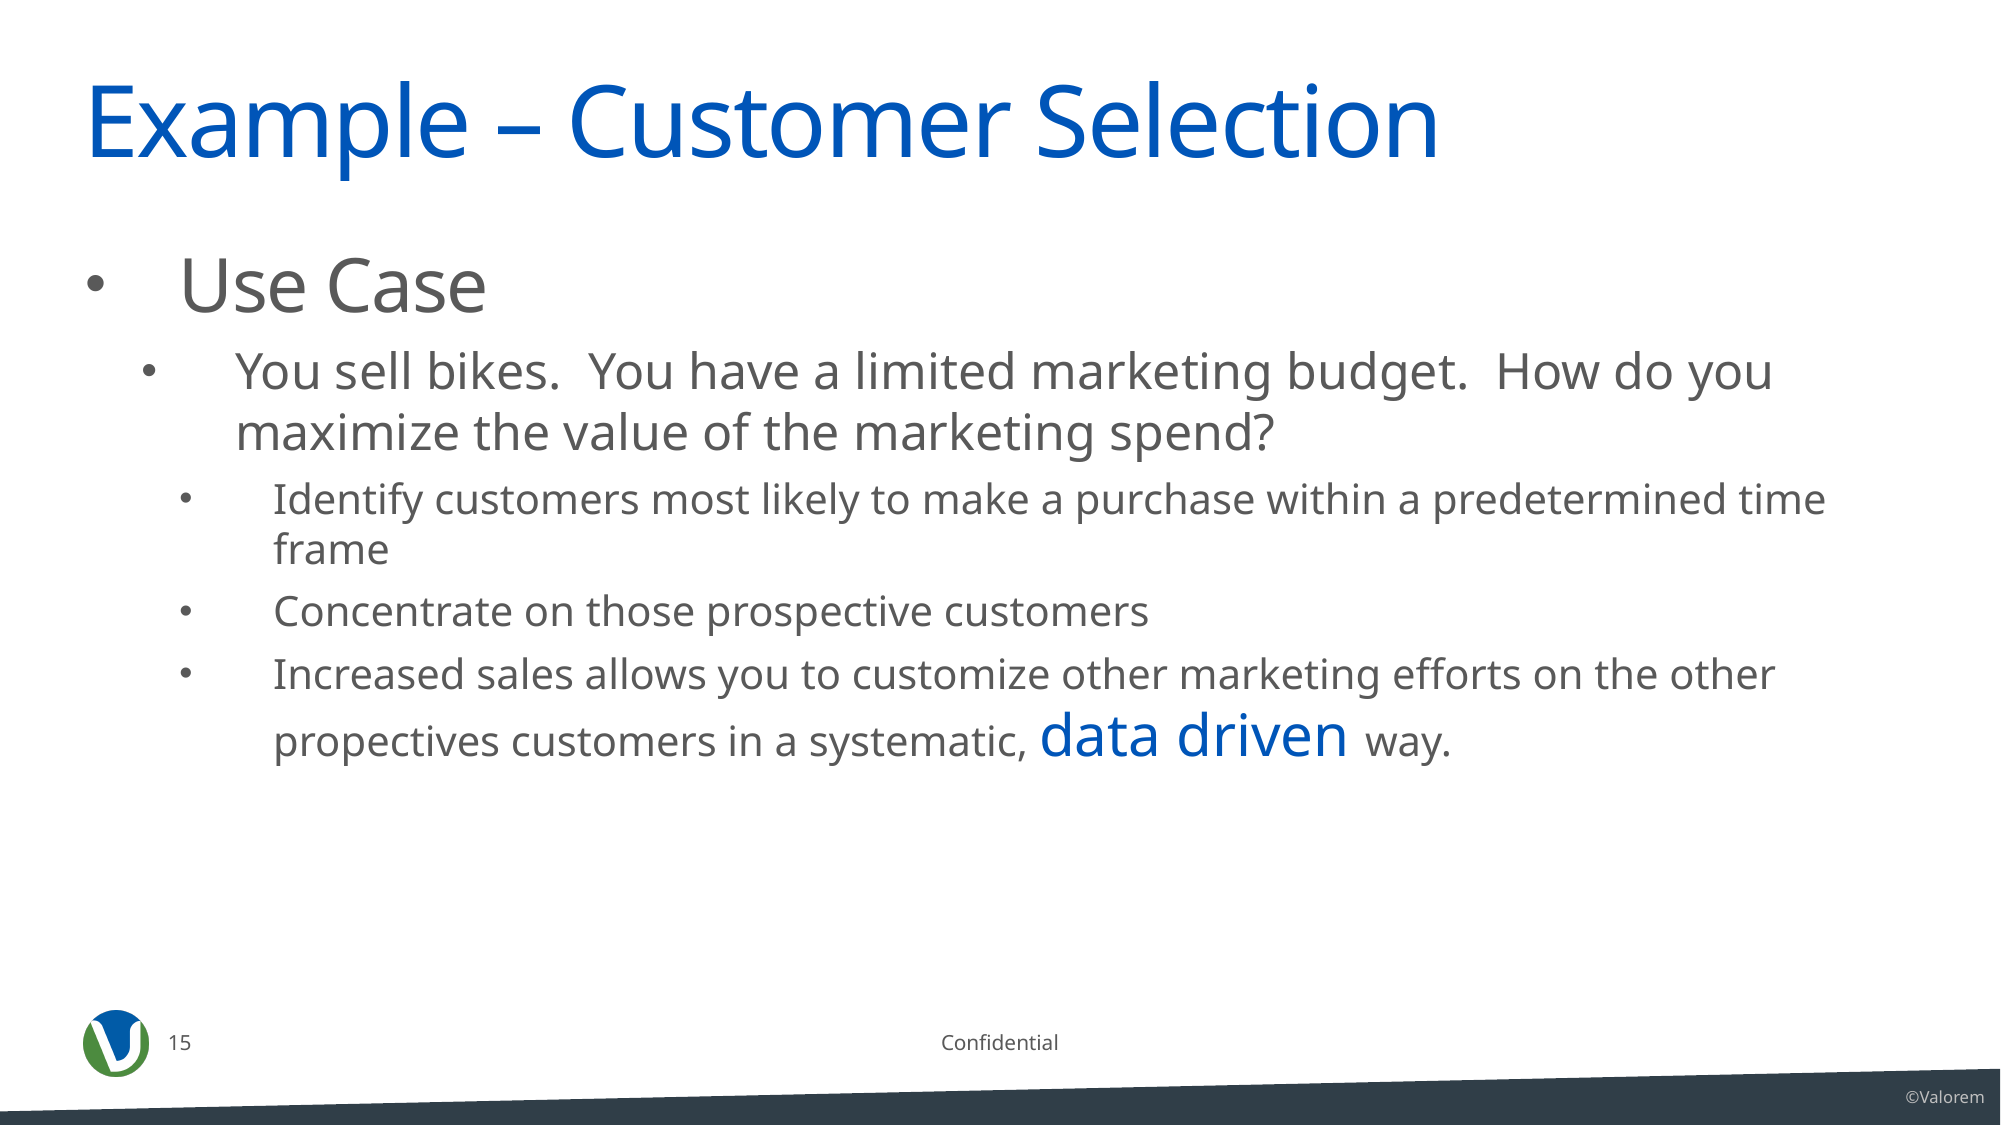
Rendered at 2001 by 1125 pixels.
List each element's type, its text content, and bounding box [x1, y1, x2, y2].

list Use Case You sell bikes. You have a limited marketing budget. How do you maximize the value of the marketing spend? Identify customers most likely to make a purchase within a predetermined time frame Concentrate on those prospective customers Increased sales allows you to customize other marketing efforts on the other propectives customers in a systematic, data driven way. [85, 237, 1915, 723]
picture [83, 1010, 149, 1077]
footer Confidential [662, 1025, 1338, 1062]
slide_number 15 [167, 1025, 260, 1062]
title Example – Customer Selection [83, 49, 1917, 203]
